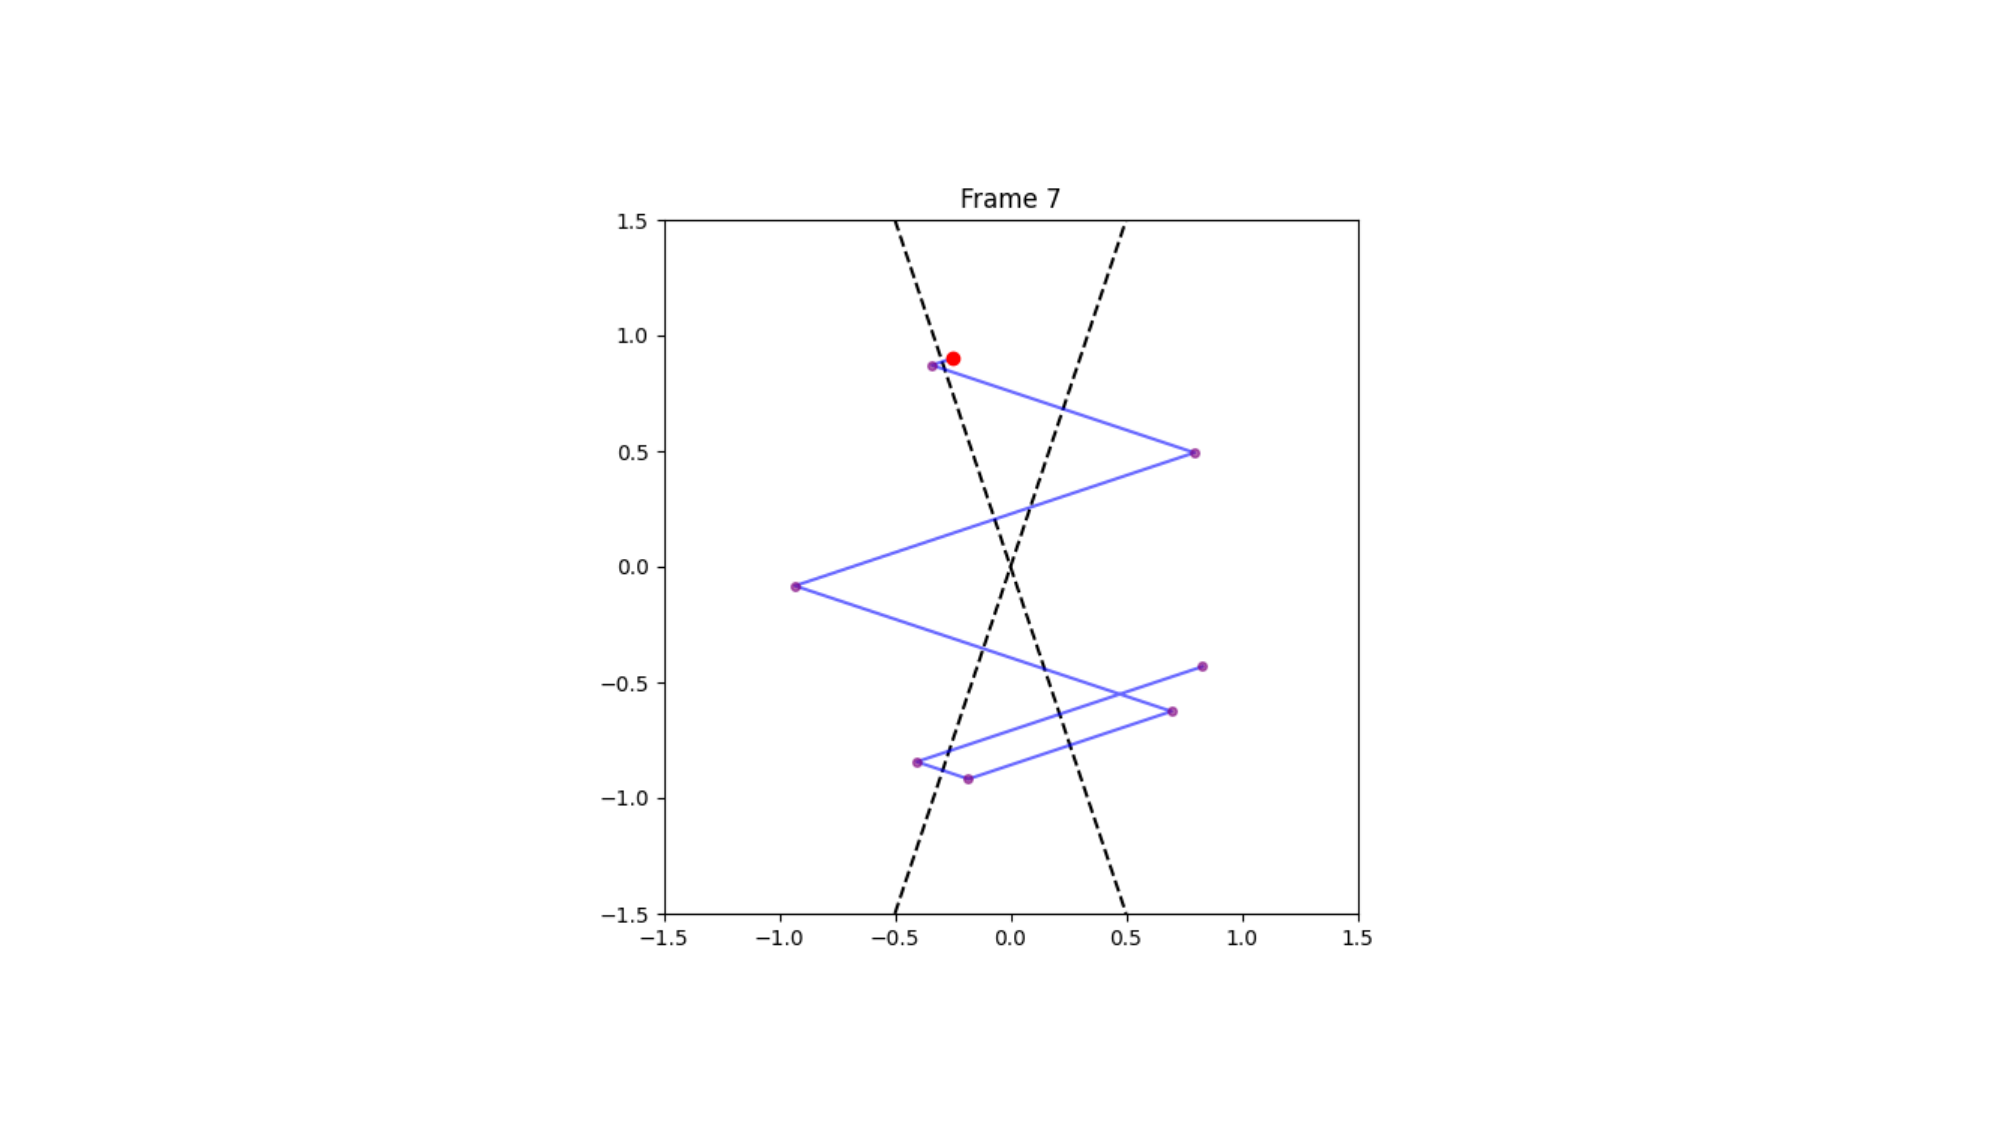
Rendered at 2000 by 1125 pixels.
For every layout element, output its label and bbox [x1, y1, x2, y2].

picture [549, 112, 1450, 1013]
